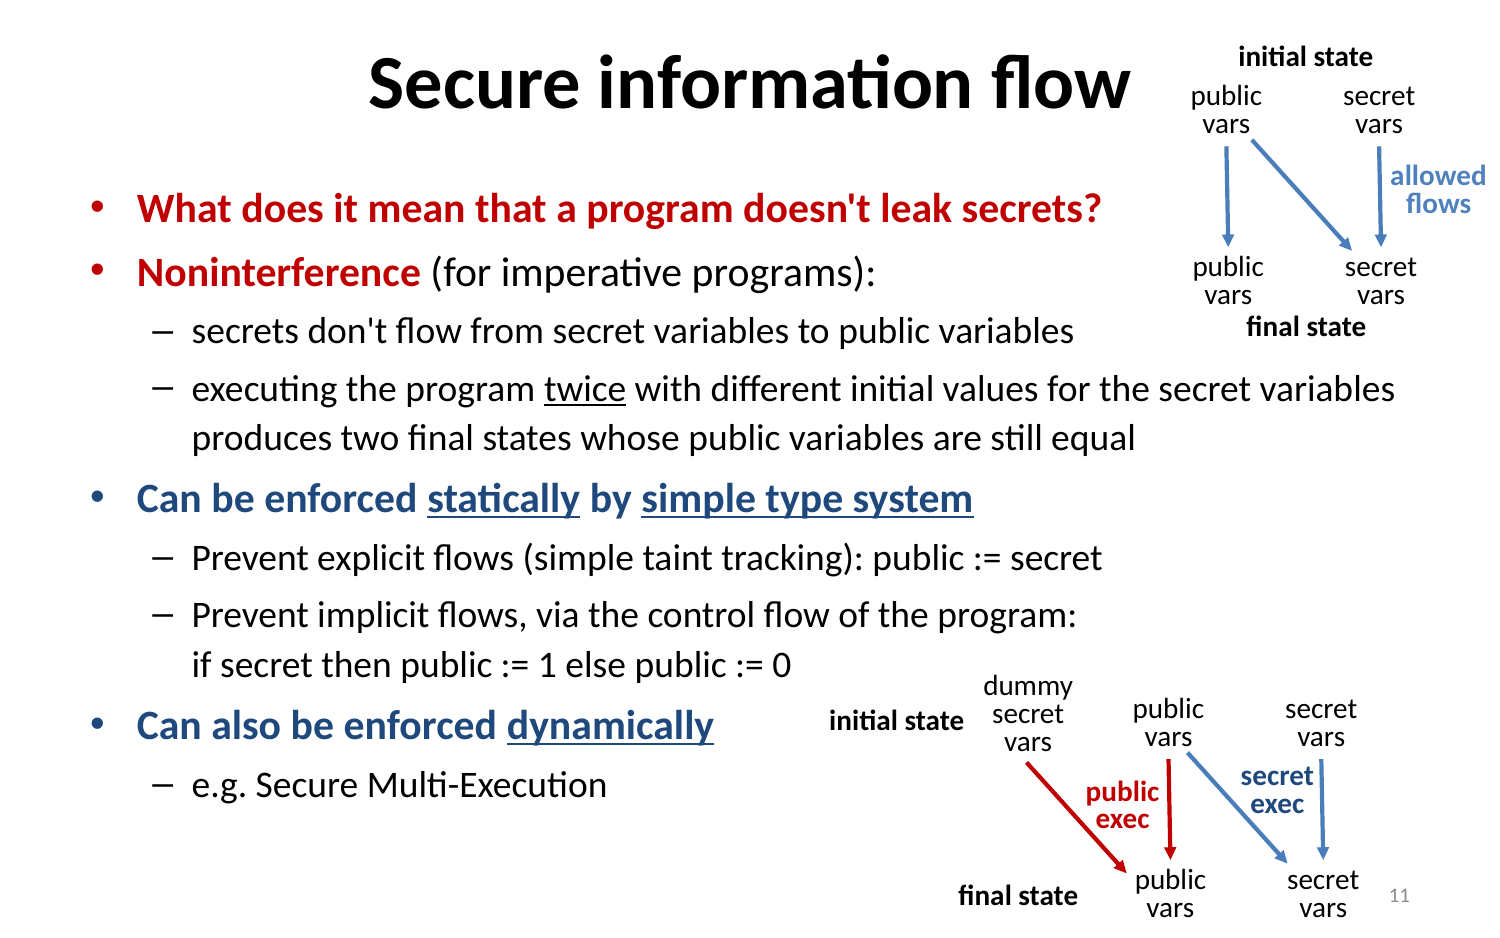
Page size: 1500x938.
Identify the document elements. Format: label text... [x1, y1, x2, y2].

list What does it mean that a program doesn't leak secrets? Noninterference (for imperative programs): secrets don't flow from secret variables to public variables executing the program twice with different initial values for the secret variables produces two final states whose public variables are still equal Can be enforced statically by simple type system Prevent explicit flows (simple taint tracking): public := secret Prevent implicit flows, via the control flow of the program: if secret then public := 1 else public := 0 Can also be enforced dynamically e.g. Secure Multi-Execution [75, 168, 1450, 788]
title Secure information flow [75, 0, 1425, 157]
slide_number 11 [1380, 868, 1425, 919]
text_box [1174, 36, 1500, 351]
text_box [812, 630, 1376, 933]
